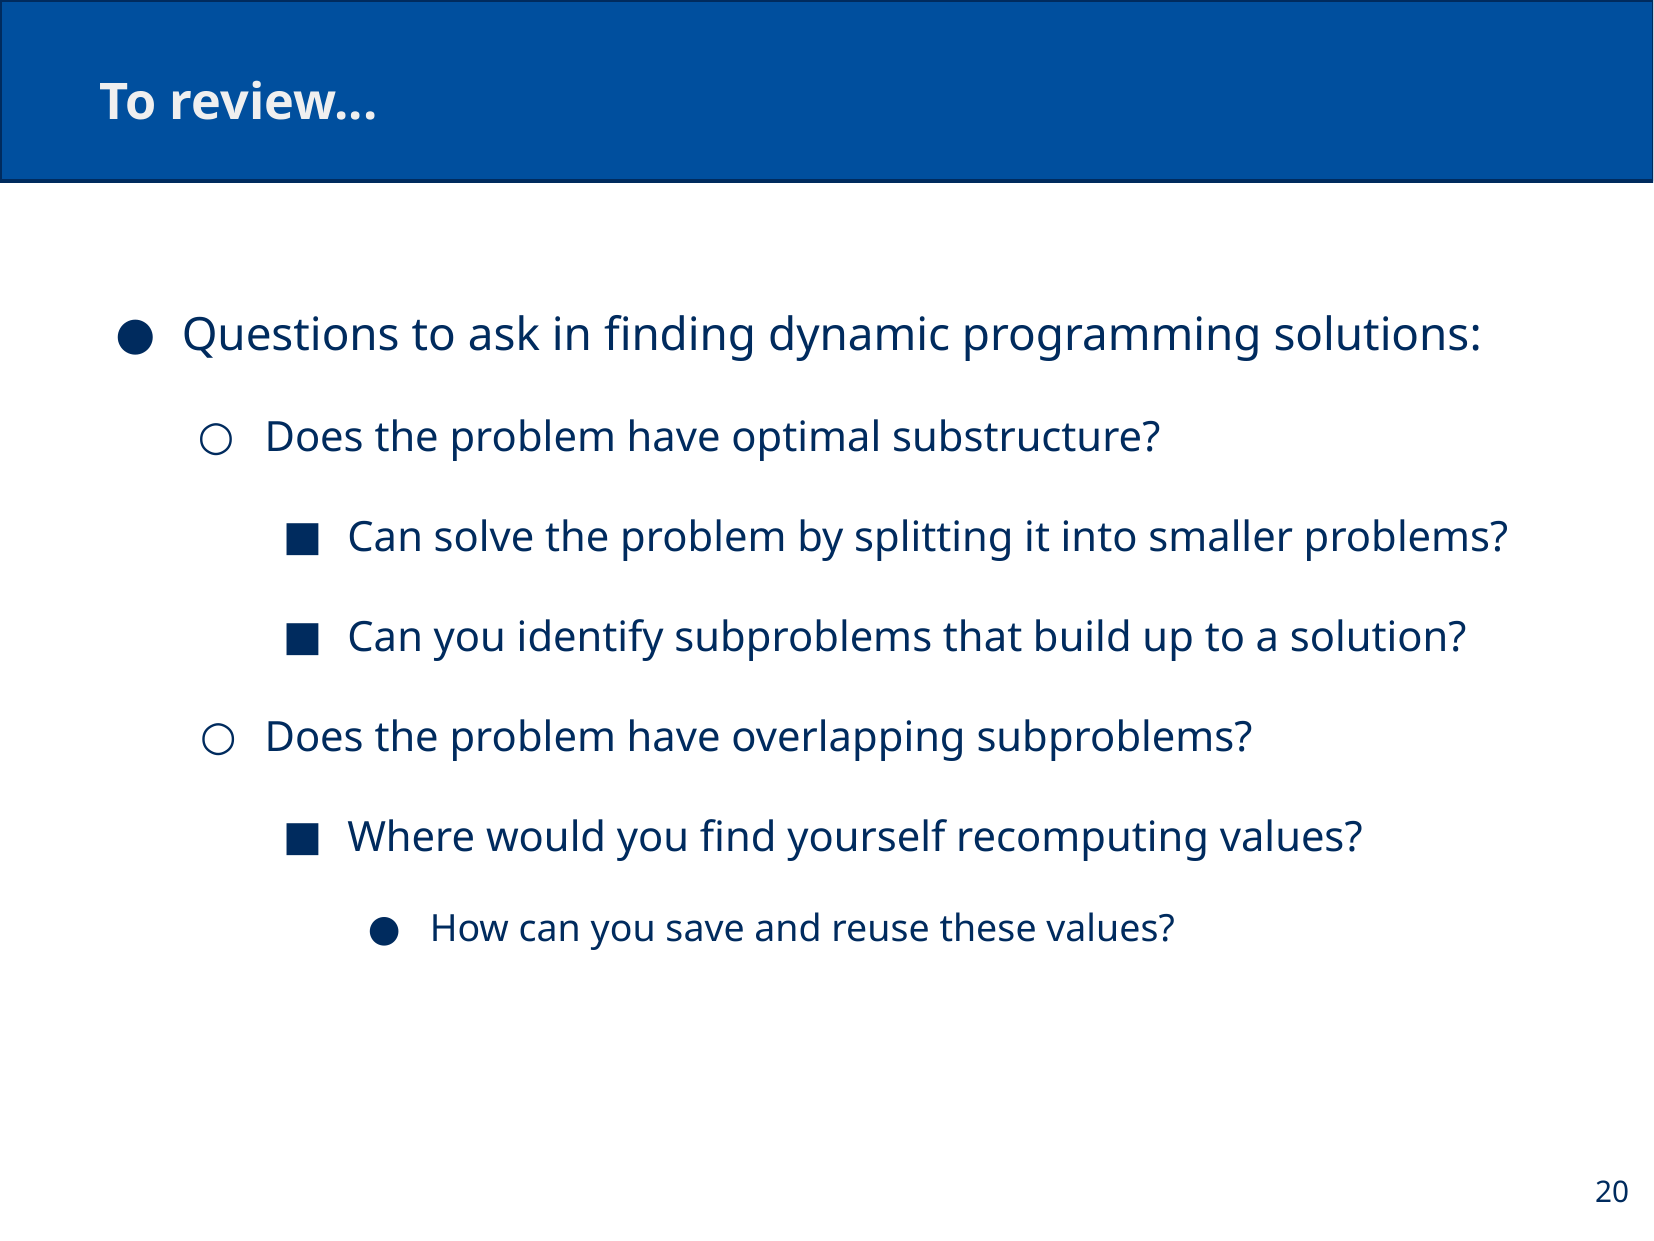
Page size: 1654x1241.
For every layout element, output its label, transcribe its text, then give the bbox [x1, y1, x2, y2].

title To review... [82, 36, 1623, 146]
list Questions to ask in finding dynamic programming solutions: Does the problem have optimal substructure? Can solve the problem by splitting it into smaller problems? Can you identify subproblems that build up to a solution? Does the problem have overlapping subproblems? Where would you find yourself recomputing values? How can you save and reuse these values? [82, 232, 1571, 1188]
slide_number 20 [1546, 1145, 1647, 1241]
